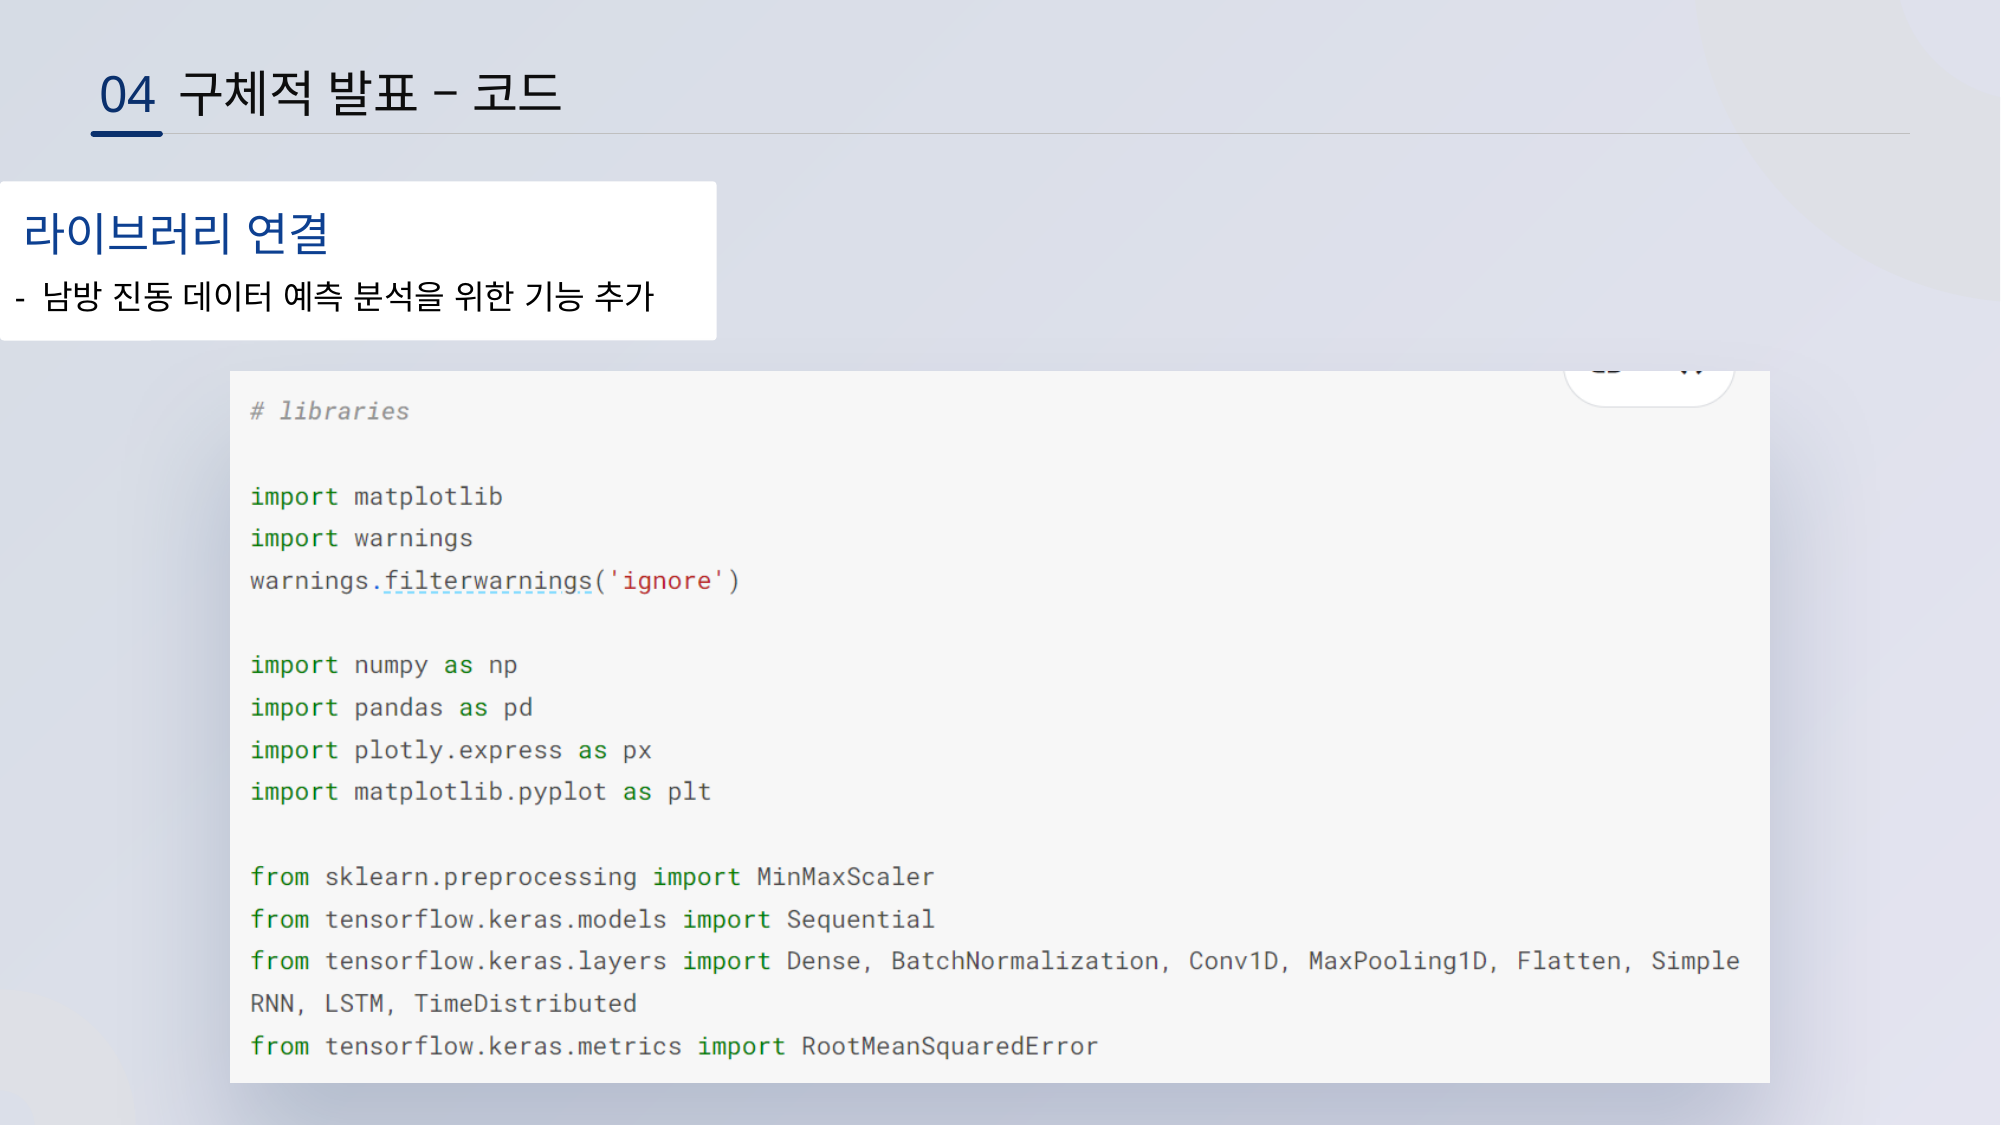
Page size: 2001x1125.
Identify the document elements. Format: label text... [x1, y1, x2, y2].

text_box 구체적 발표 – 코드 [178, 62, 564, 123]
text_box [0, 180, 718, 342]
text_box 라이브러리 연결 [8, 198, 346, 268]
picture [229, 371, 1770, 1083]
text_box 04 [99, 62, 157, 123]
text_box - 남방 진동 데이터 예측 분석을 위한 기능 추가 [0, 268, 671, 324]
